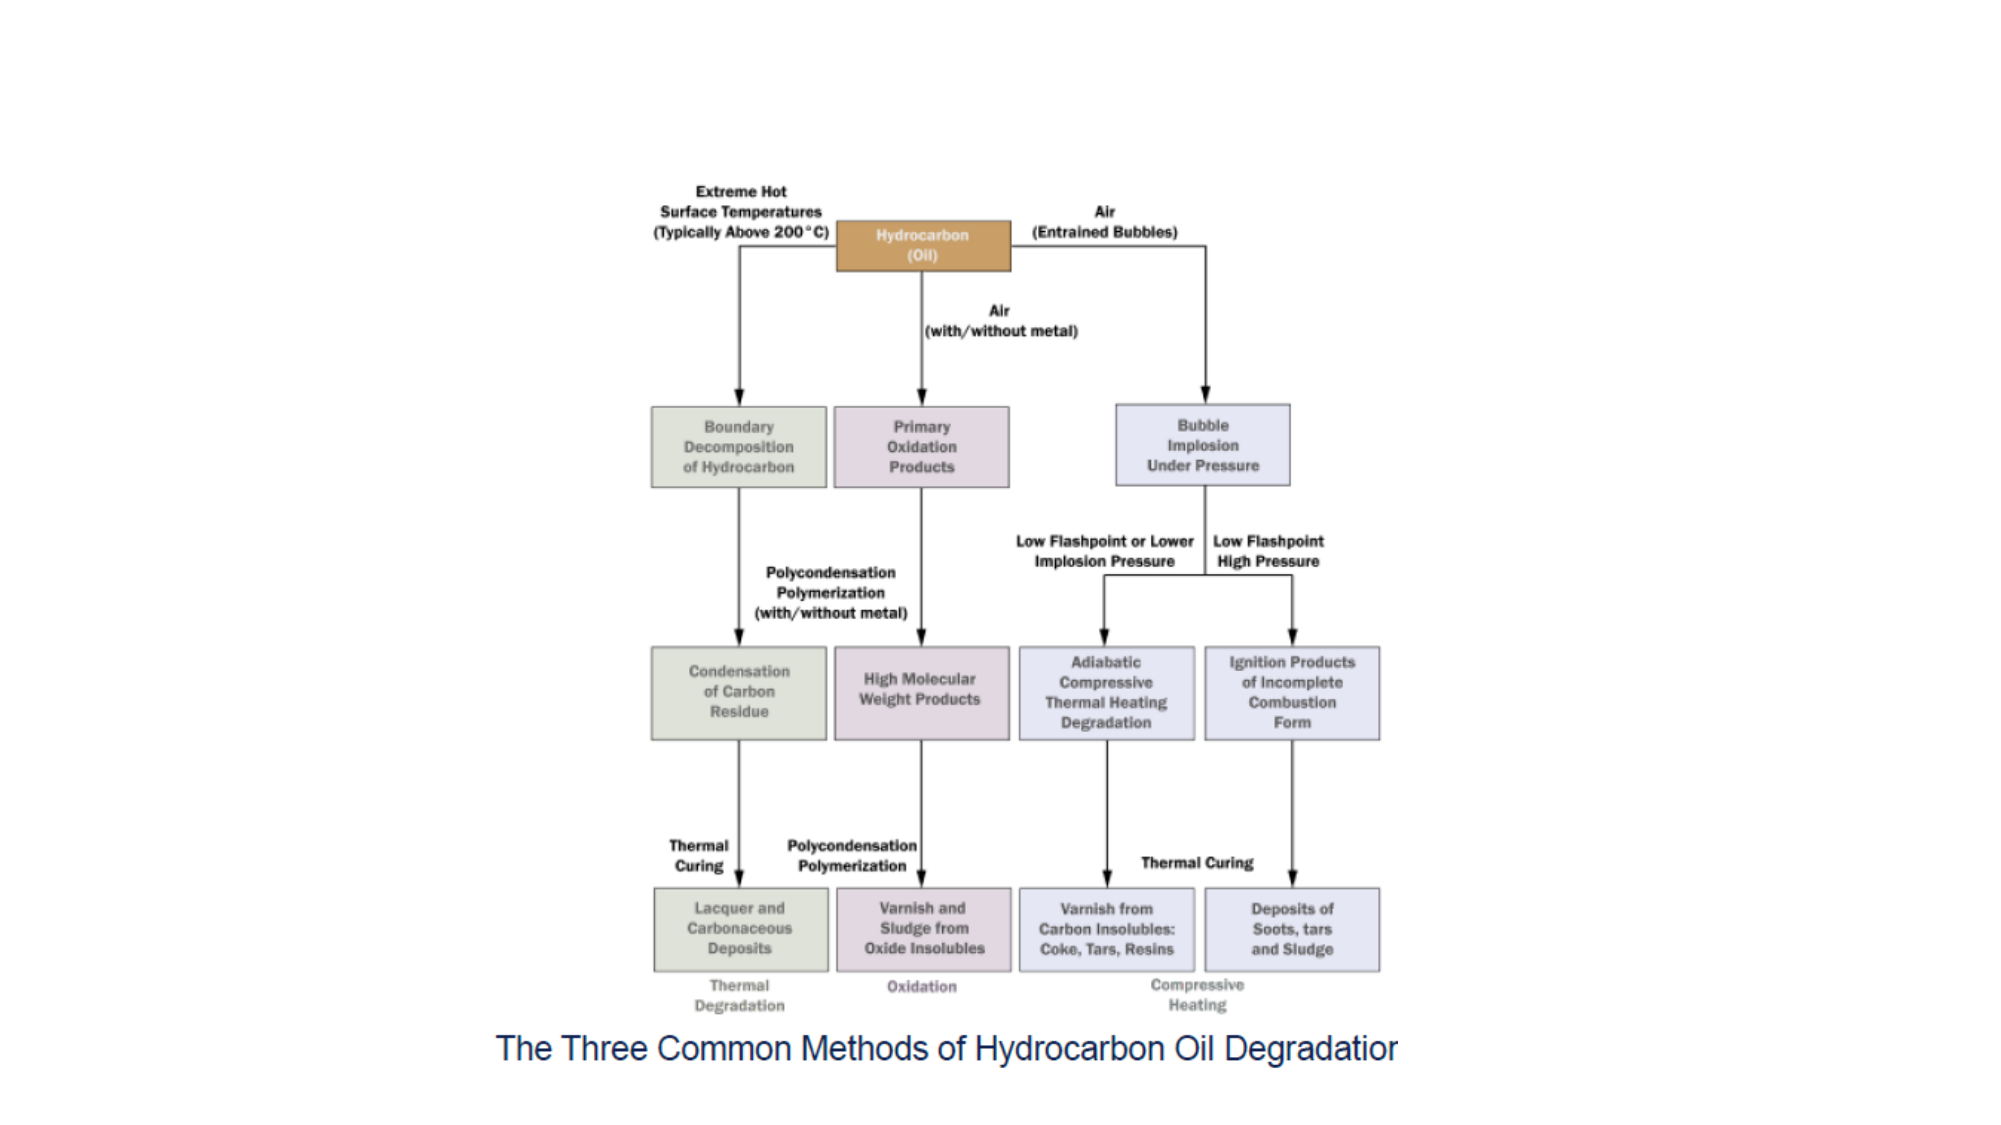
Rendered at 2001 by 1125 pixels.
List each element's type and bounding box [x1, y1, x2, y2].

picture [488, 173, 1398, 1071]
